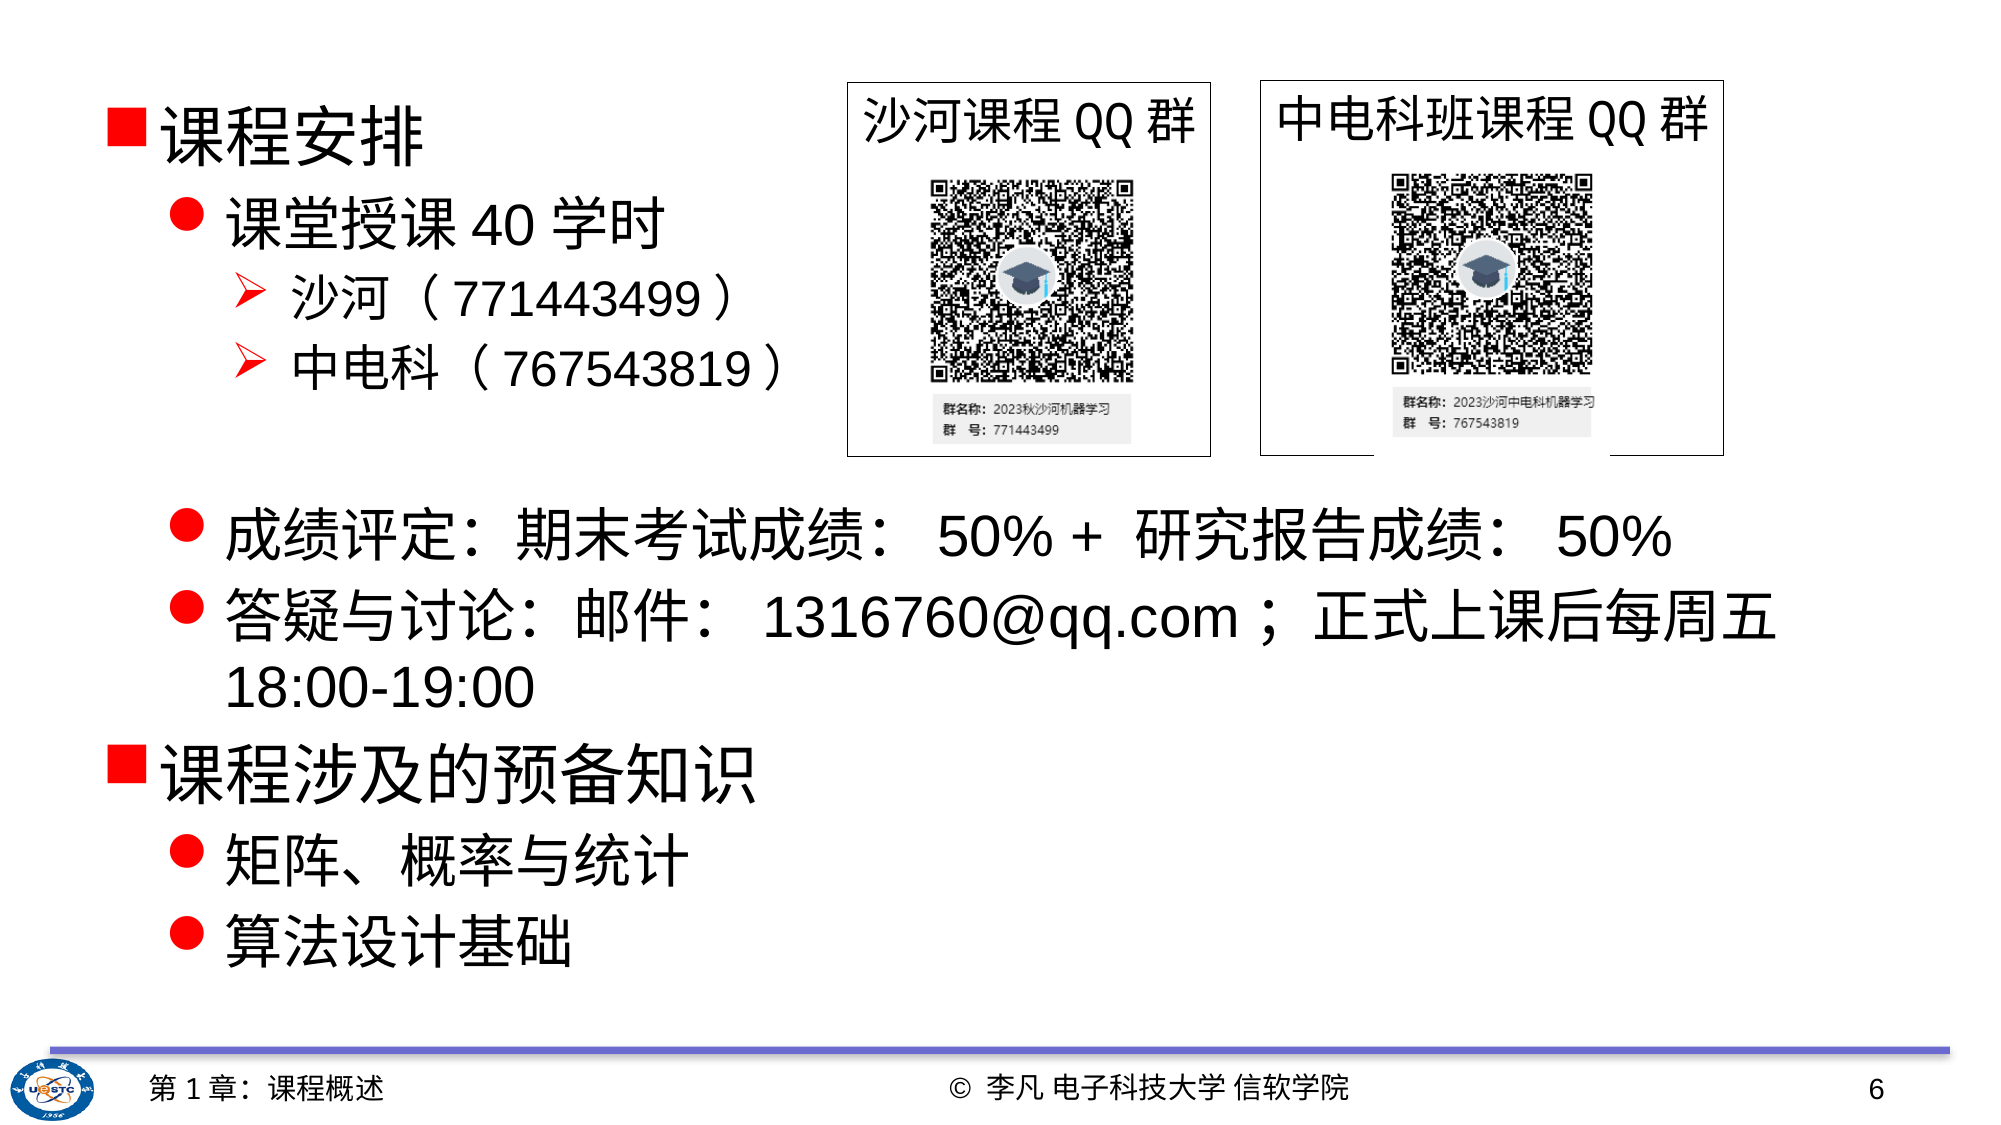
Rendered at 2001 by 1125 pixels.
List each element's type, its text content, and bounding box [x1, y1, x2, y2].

footer © 李凡 电子科技大学 信软学院 [833, 1061, 1467, 1104]
picture [914, 162, 1151, 466]
picture [1374, 156, 1611, 459]
list 课程安排 课堂授课40学时 沙河（771443499） 中电科（767543819） 成绩评定：期末考试成绩：50% + 研究报告成绩：50% 答疑与讨论：邮件：1316760@qq.com；正式上课后每周五18:00-19:00 课程涉及的预备知识 矩阵、概率与统计 算法设计基础 [87, 87, 1913, 1005]
text_box 沙河课程QQ群 [847, 82, 1211, 457]
slide_number 第1章：课程概述 [133, 1062, 651, 1105]
slide_number 6 [1649, 1062, 1901, 1105]
picture [10, 1058, 94, 1121]
text_box 中电科班课程QQ群 [1260, 80, 1724, 456]
